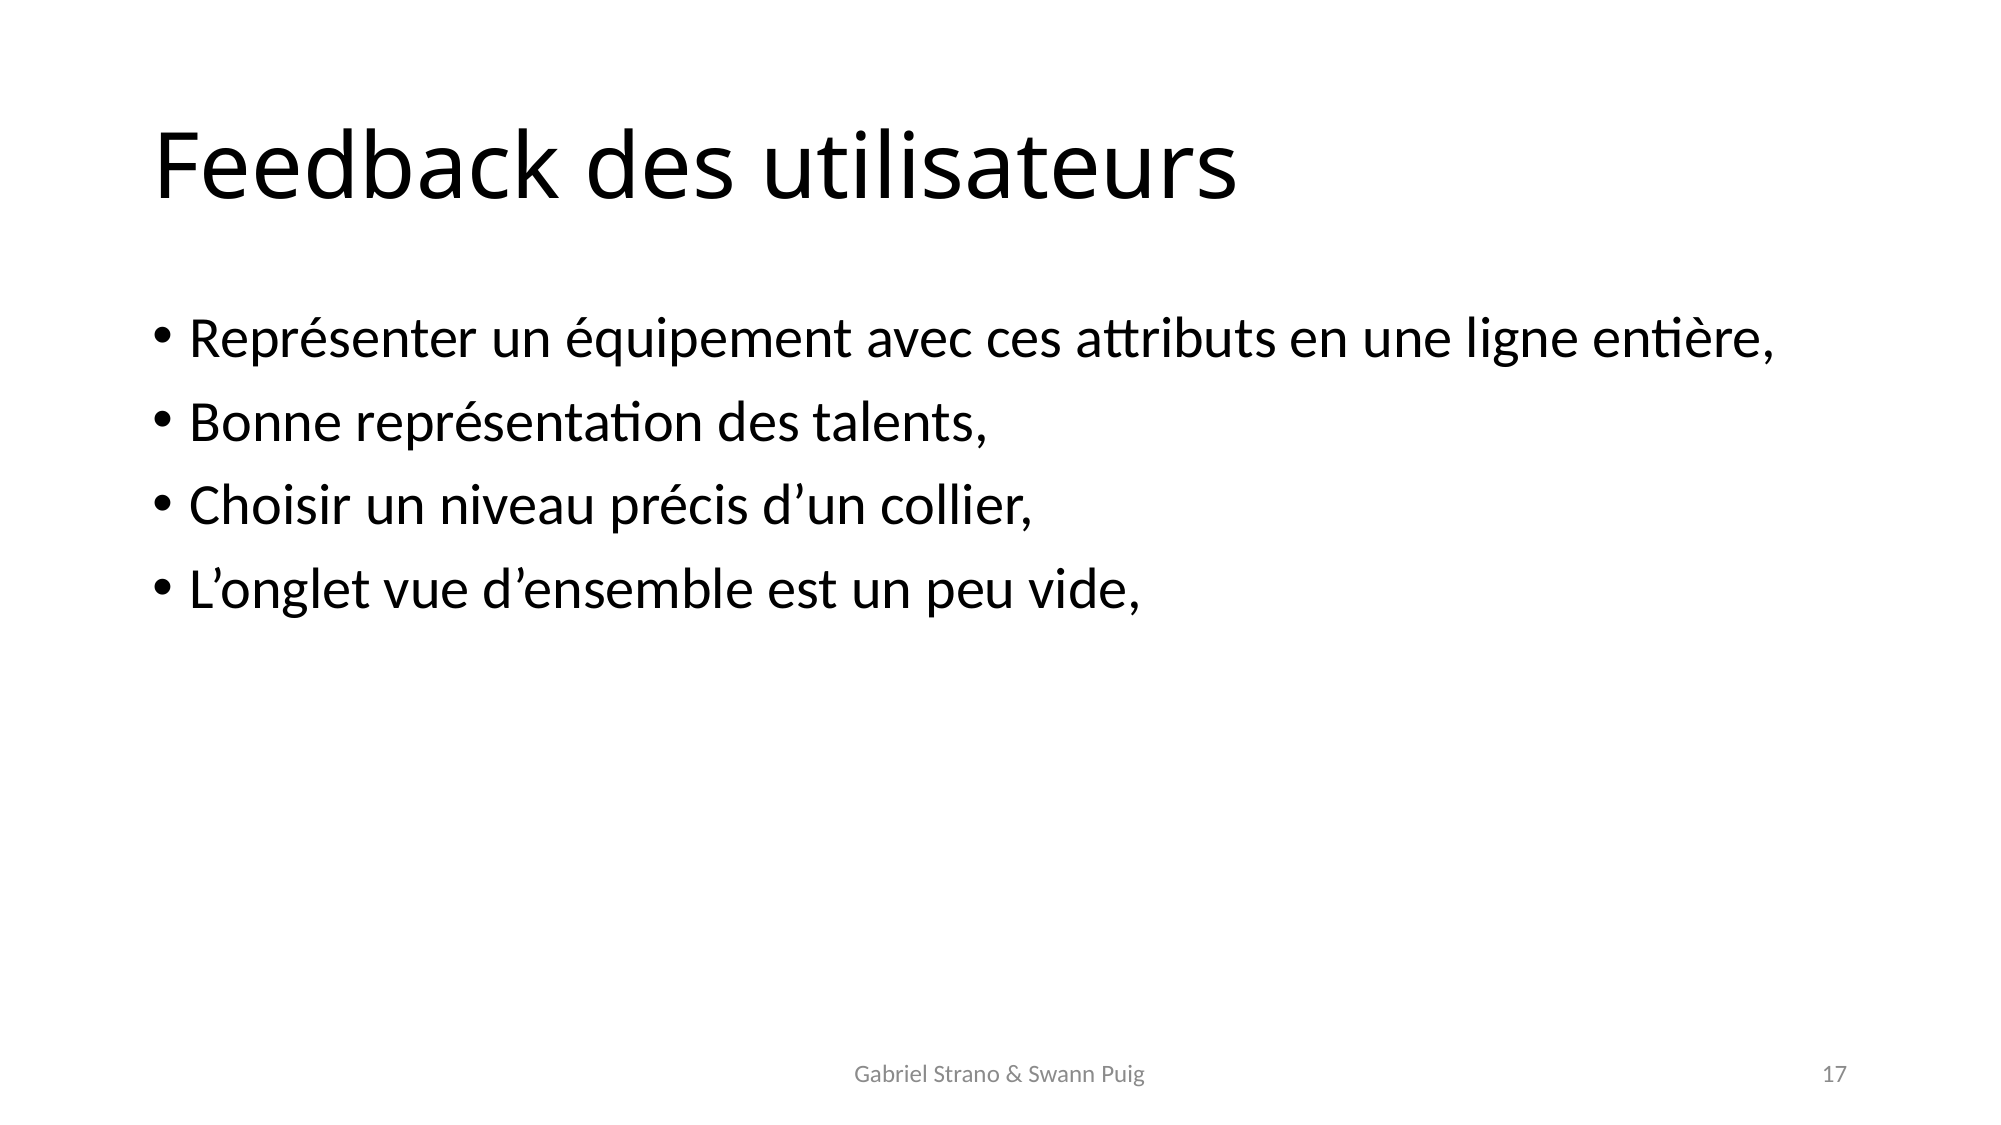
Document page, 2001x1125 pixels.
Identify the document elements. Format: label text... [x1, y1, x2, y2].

title Feedback des utilisateurs [137, 59, 1863, 278]
list Représenter un équipement avec ces attributs en une ligne entière, Bonne représentation des talents, Choisir un niveau précis d’un collier, L’onglet vue d’ensemble est un peu vide, [137, 299, 1863, 1014]
footer Gabriel Strano & Swann Puig [662, 1042, 1338, 1103]
slide_number 17 [1412, 1042, 1863, 1103]
